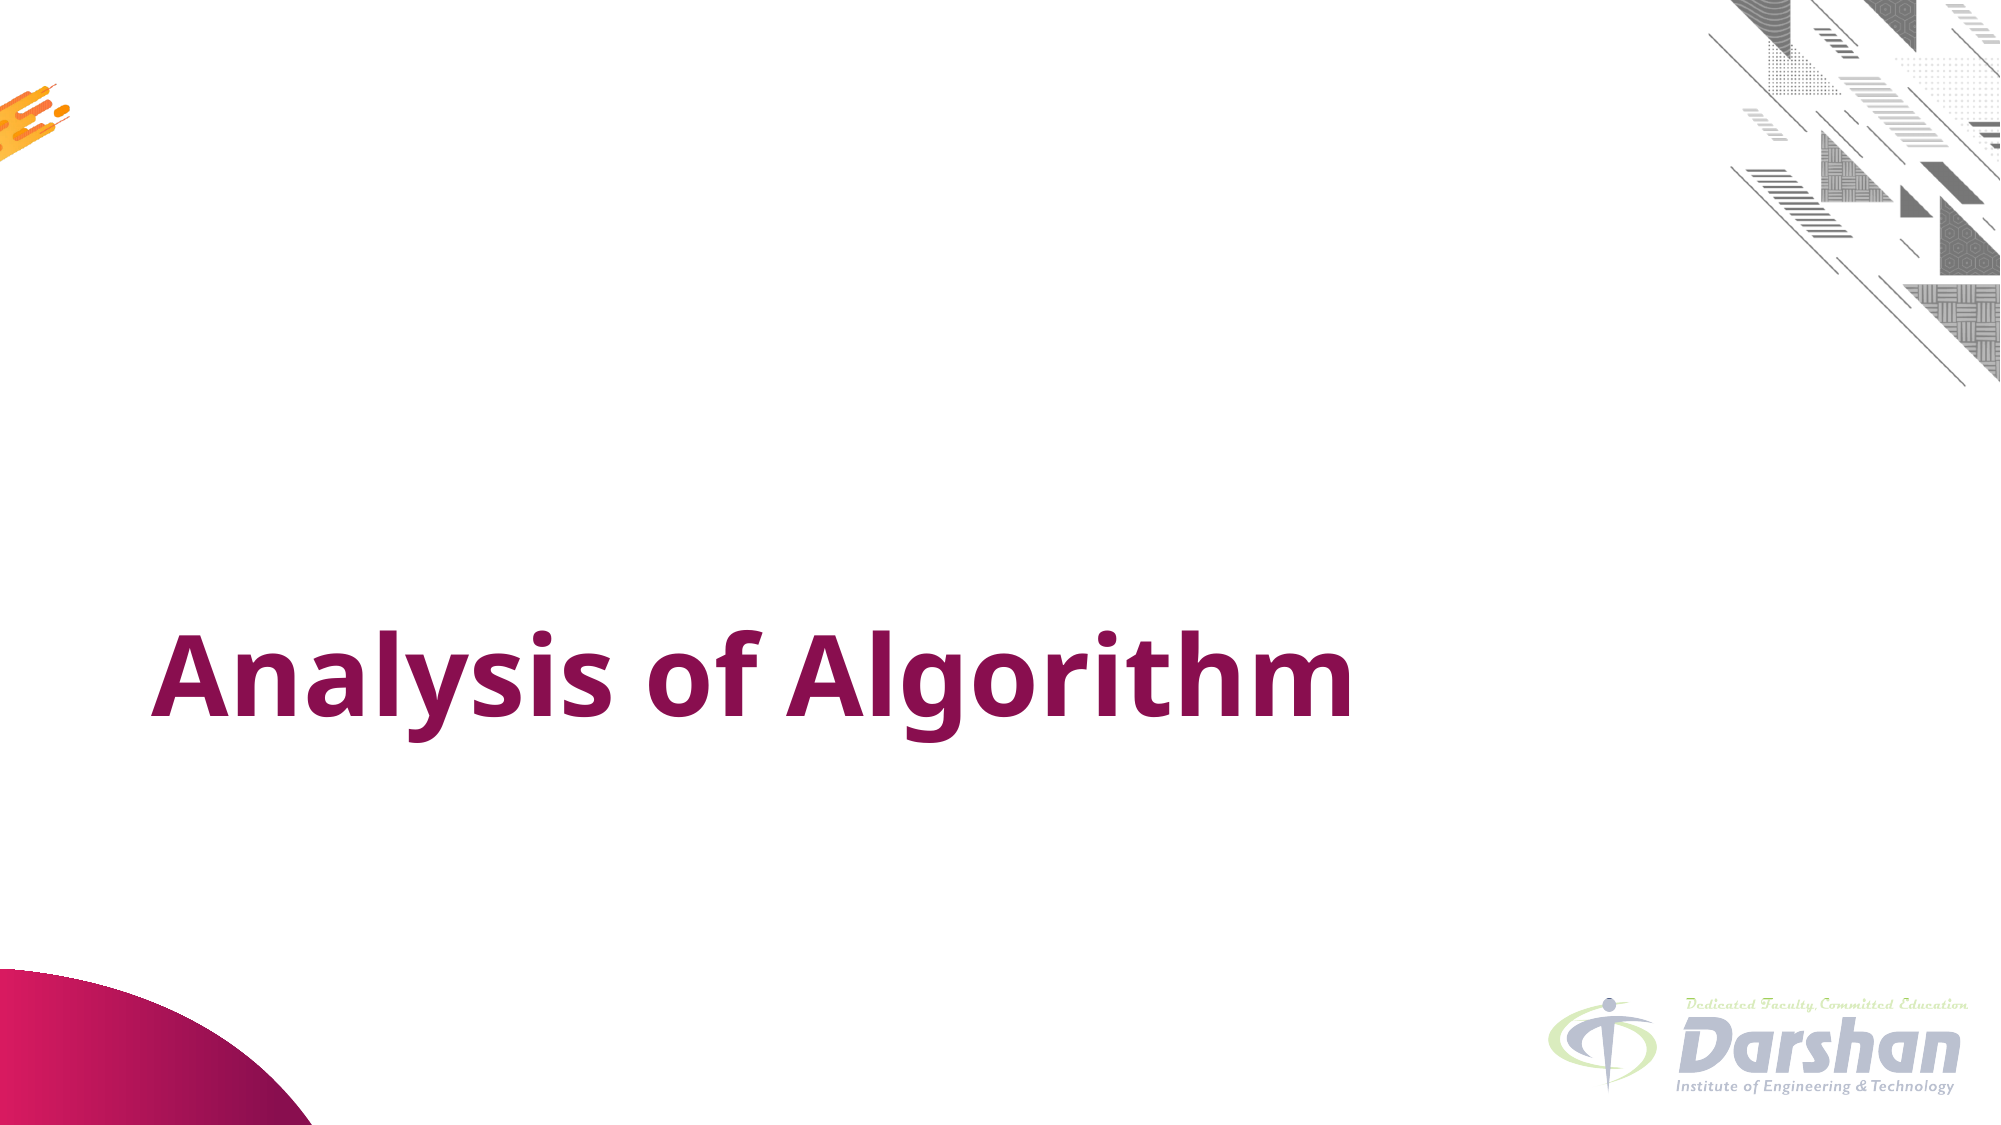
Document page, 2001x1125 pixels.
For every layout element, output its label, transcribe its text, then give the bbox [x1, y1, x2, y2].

title Analysis of Algorithm [136, 280, 1862, 749]
text_box 14 [1548, 998, 1968, 1095]
picture [0, 65, 90, 193]
